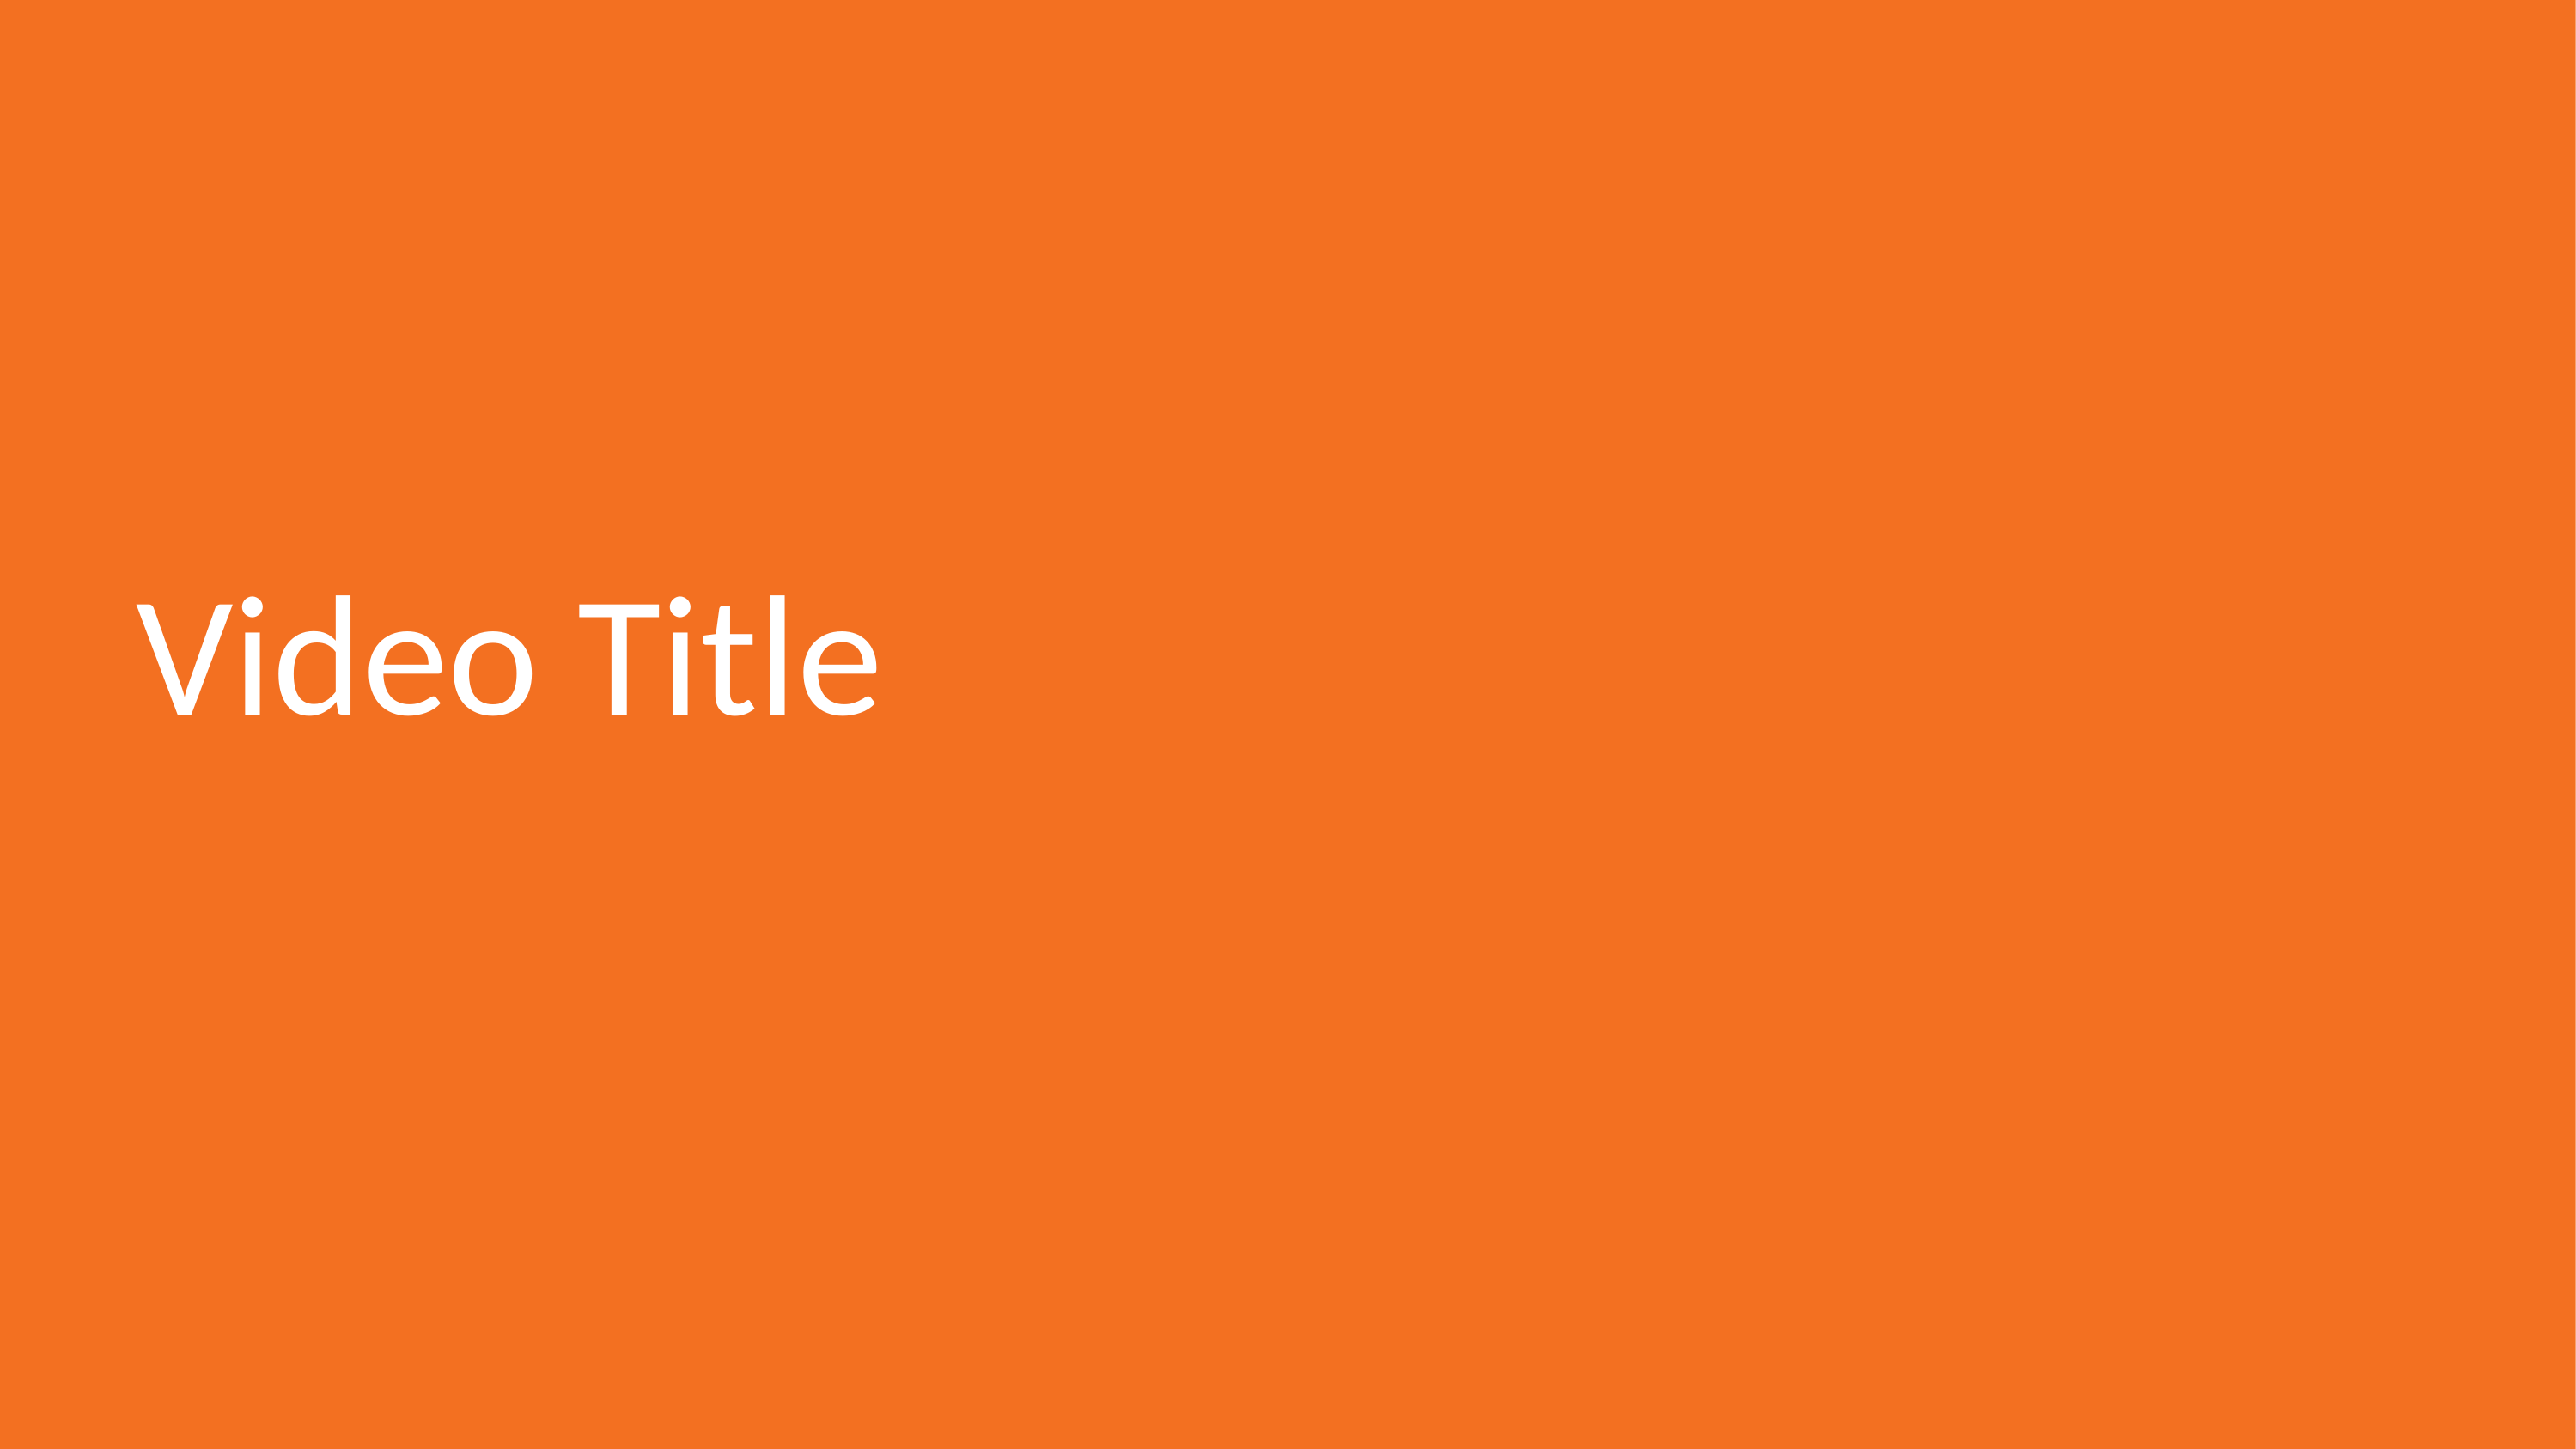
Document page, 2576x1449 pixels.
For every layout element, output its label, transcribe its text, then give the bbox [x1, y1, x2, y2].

title Video Title [110, 512, 2427, 776]
